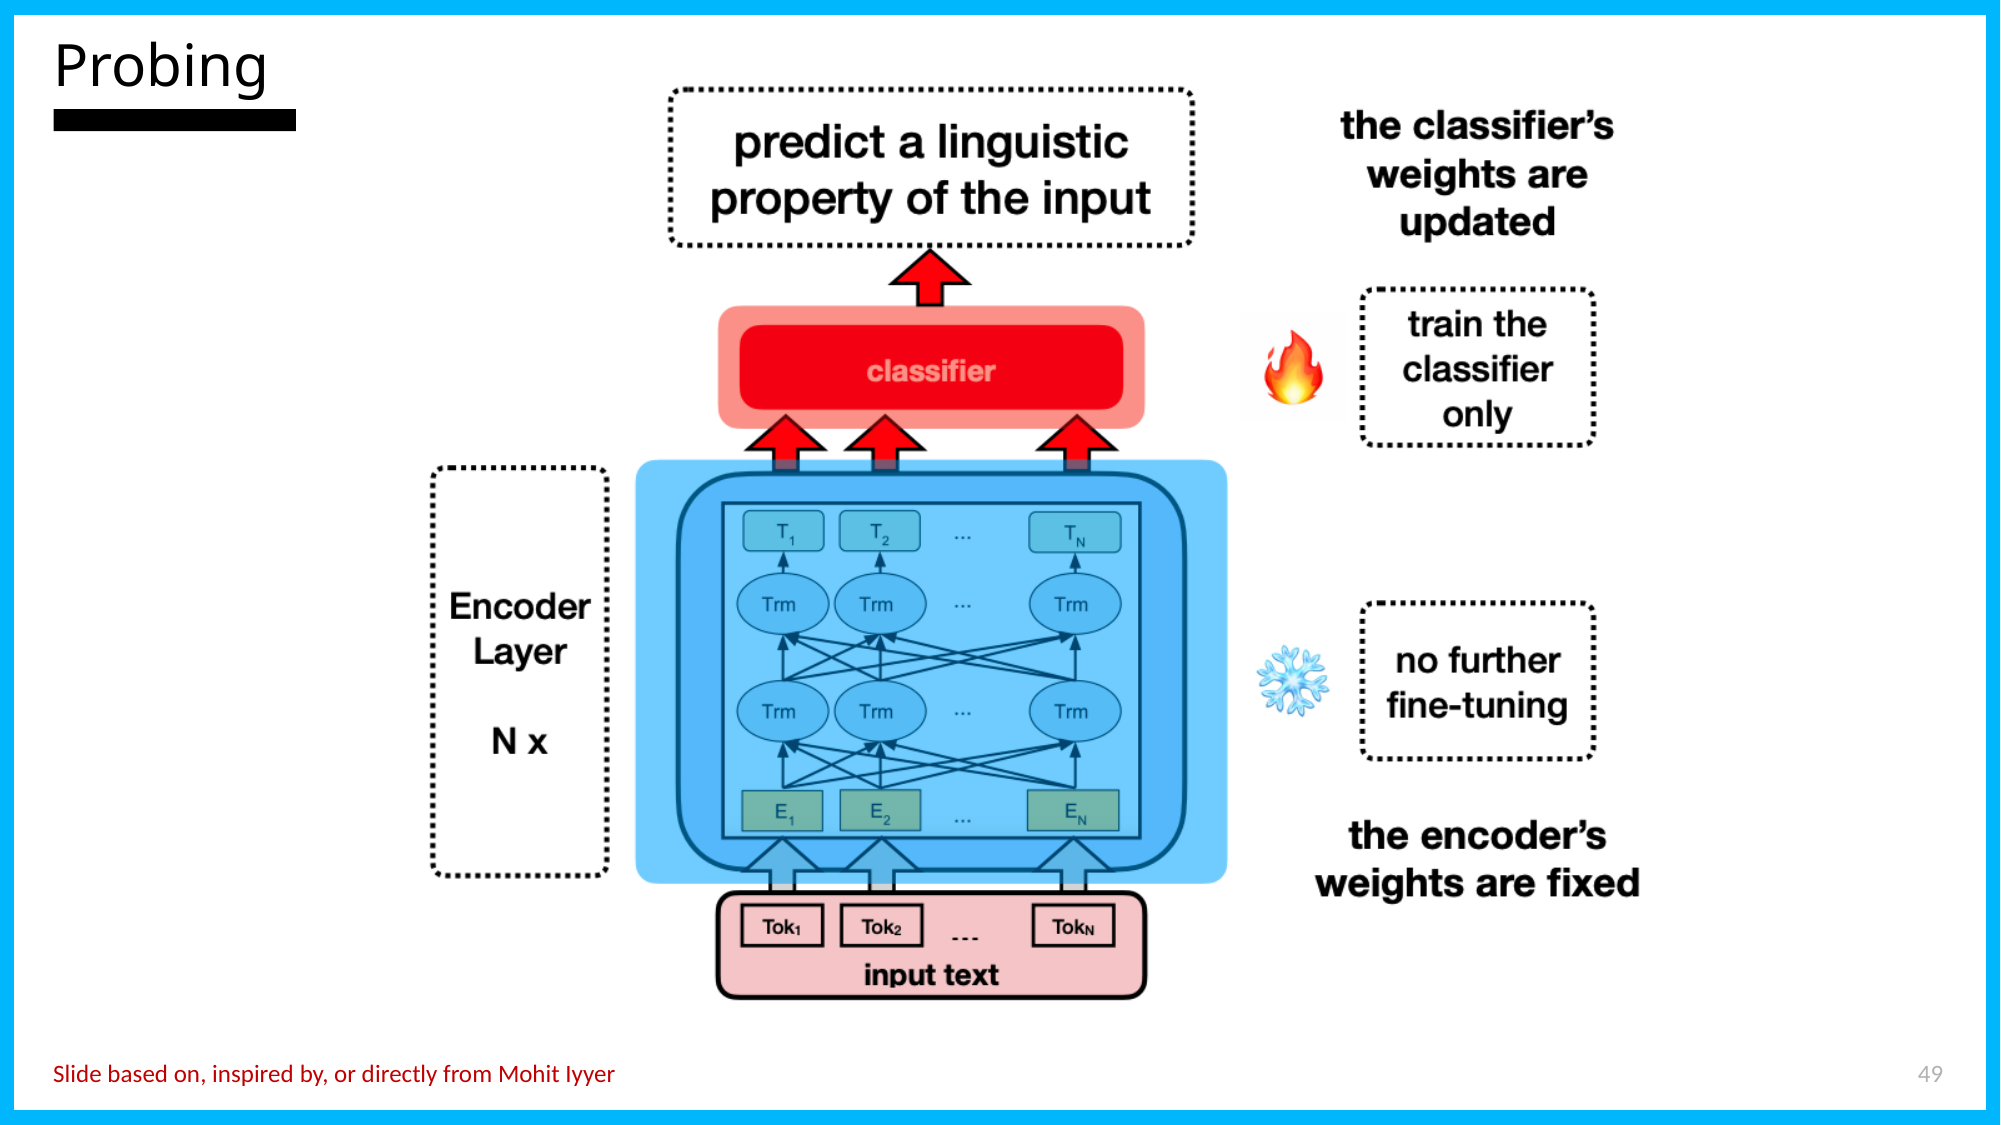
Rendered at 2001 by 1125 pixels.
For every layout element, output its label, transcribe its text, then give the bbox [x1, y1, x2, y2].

text_box Slide based on, inspired by, or directly from Mohit Iyyer [38, 1049, 1000, 1095]
picture [410, 79, 1648, 1019]
slide_number 49 [1508, 1042, 1959, 1103]
text_box Probing [38, 28, 411, 132]
